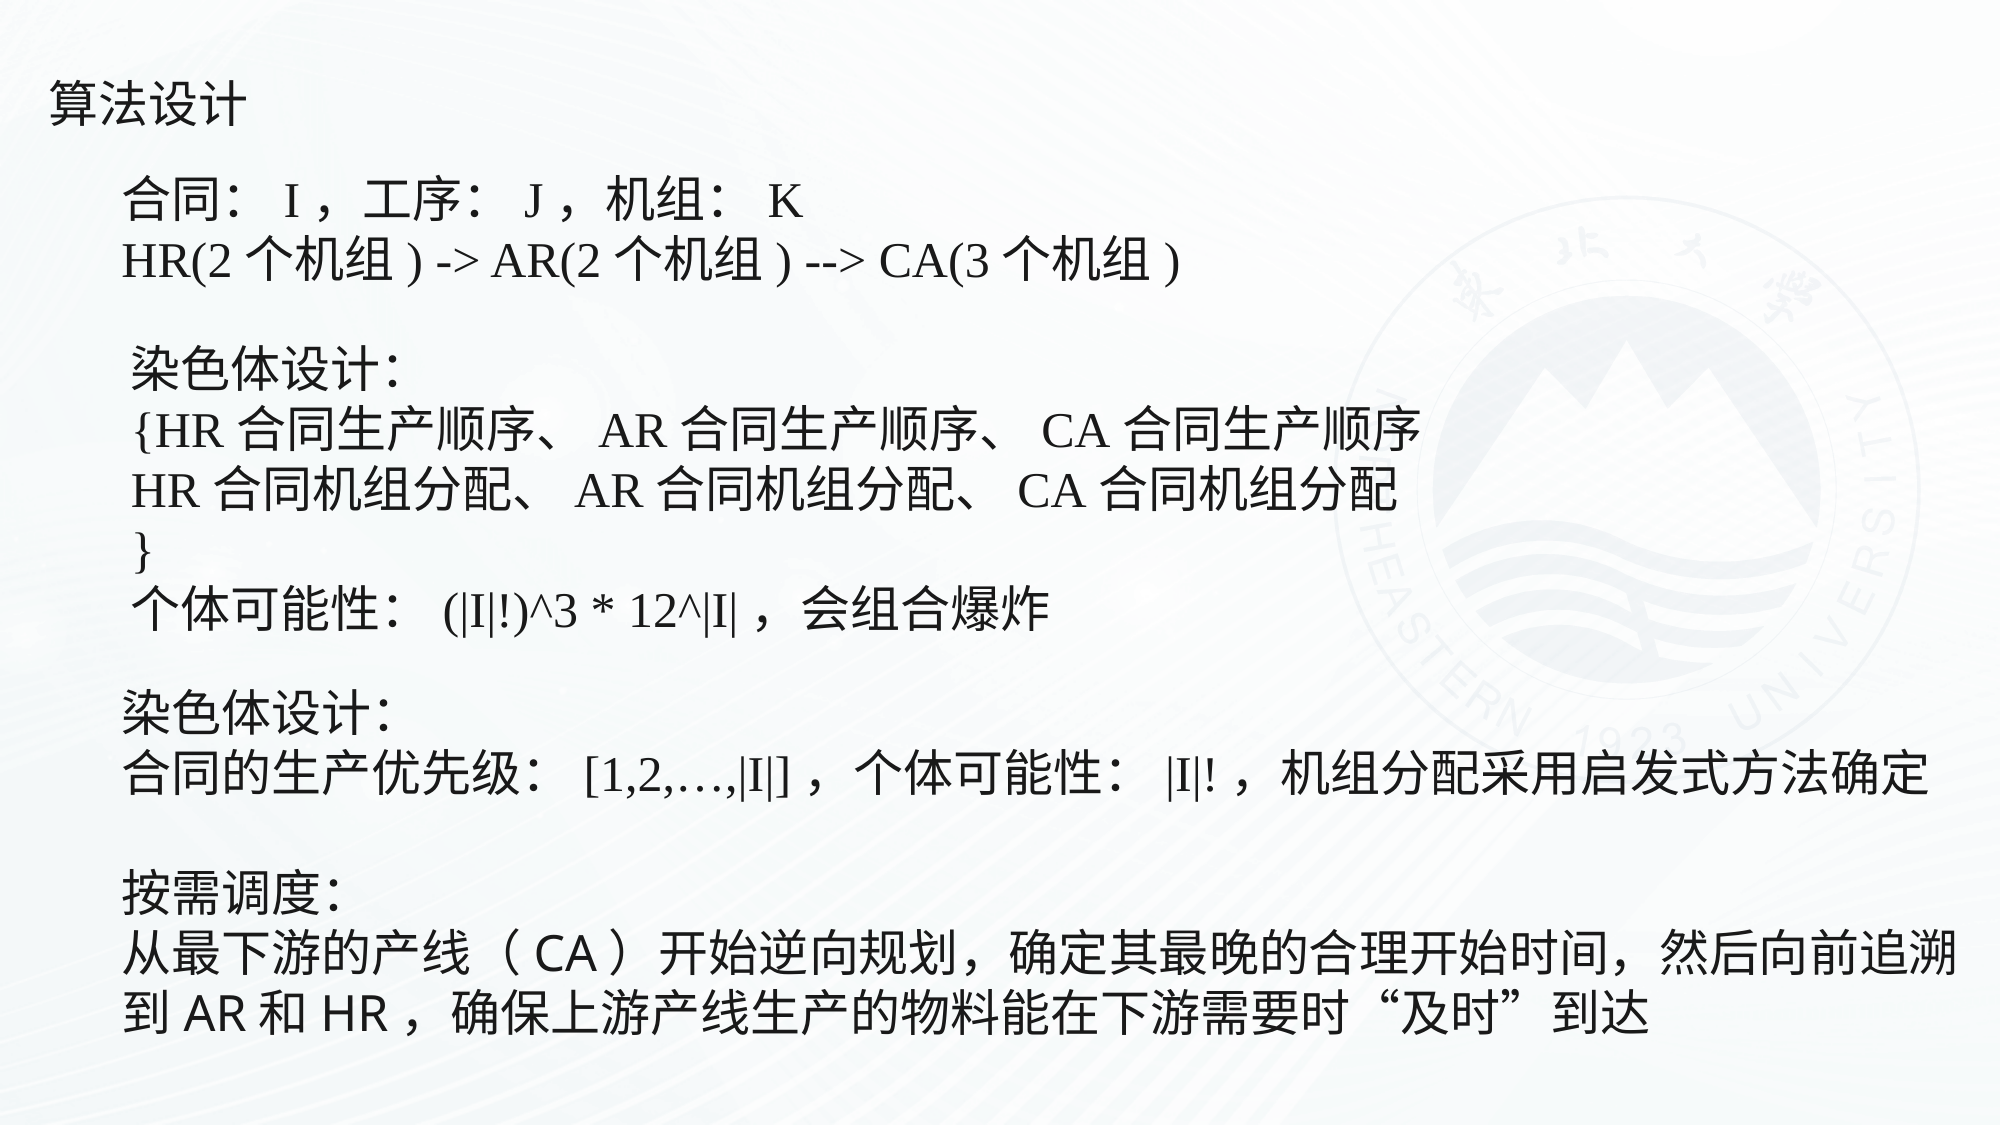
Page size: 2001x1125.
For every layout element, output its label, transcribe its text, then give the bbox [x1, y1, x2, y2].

text_box 染色体设计： {HR合同生产顺序、AR合同生产顺序、CA合同生产顺序 HR合同机组分配、AR合同机组分配、CA合同机组分配 } 个体可能性：(|I|!)^3 * 12^|I|，会组合爆炸 [116, 329, 1500, 673]
text_box 染色体设计： 合同的生产优先级：[1,2,…,|I|]，个体可能性：|I|!，机组分配采用启发式方法确定 按需调度： 从最下游的产线（CA）开始逆向规划，确定其最晚的合理开始时间，然后向前追溯到AR和HR，确保上游产线生产的物料能在下游需要时“及时”到达 [106, 673, 2000, 1109]
text_box 算法设计 [33, 65, 312, 140]
text_box 合同：I，工序：J，机组：K HR(2个机组) -> AR(2个机组) --> CA(3个机组) [106, 159, 1245, 355]
